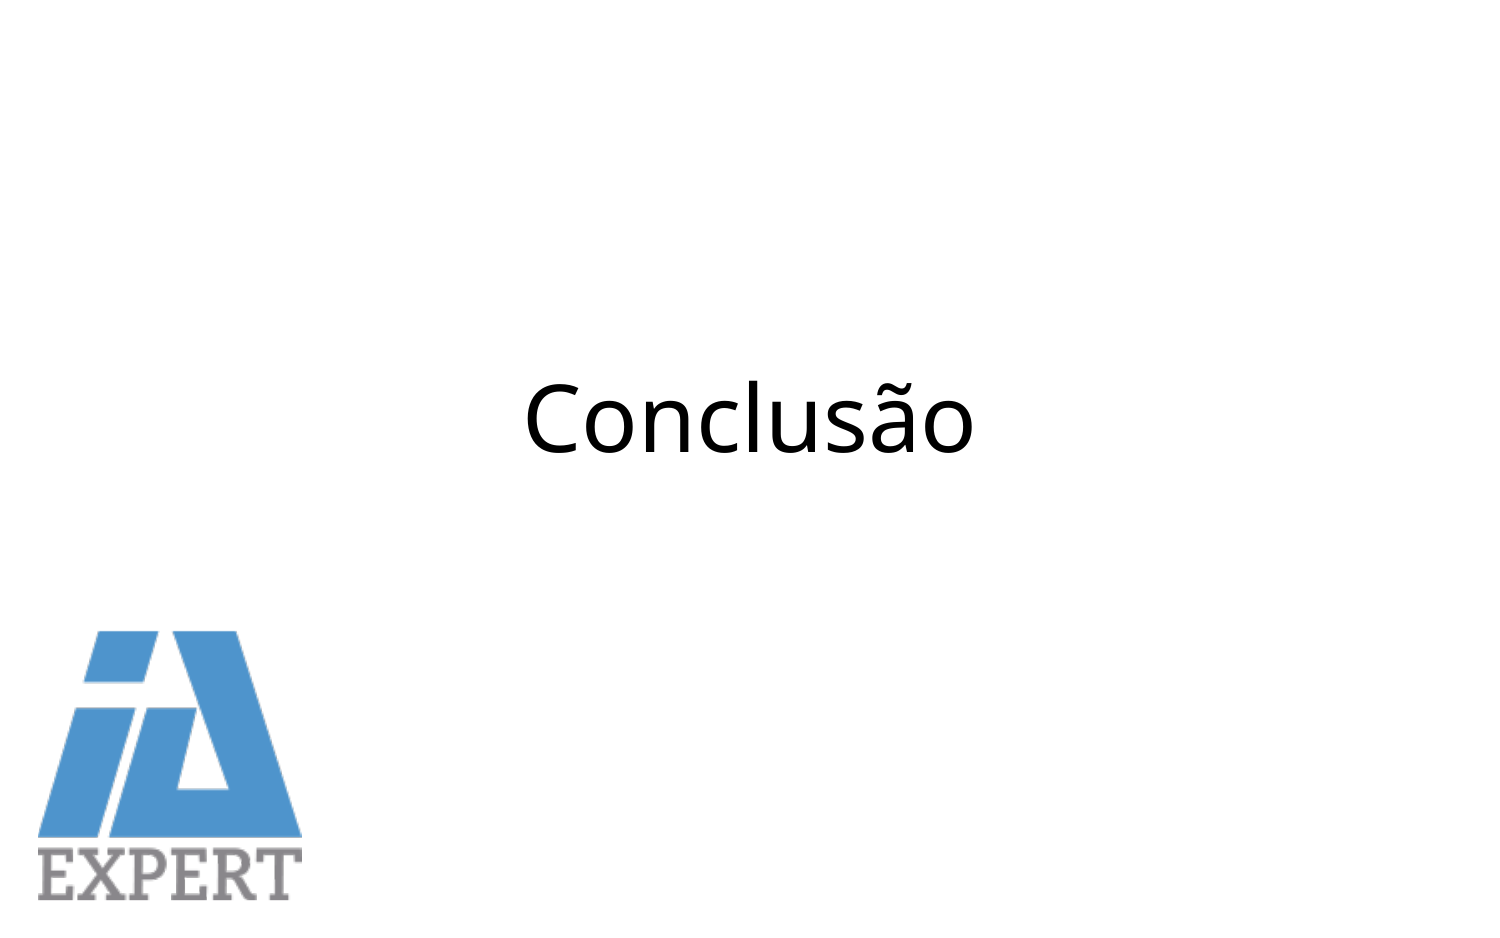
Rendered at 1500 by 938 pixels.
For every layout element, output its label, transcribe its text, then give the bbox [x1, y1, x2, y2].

picture [38, 626, 302, 906]
title Conclusão [187, 153, 1313, 480]
